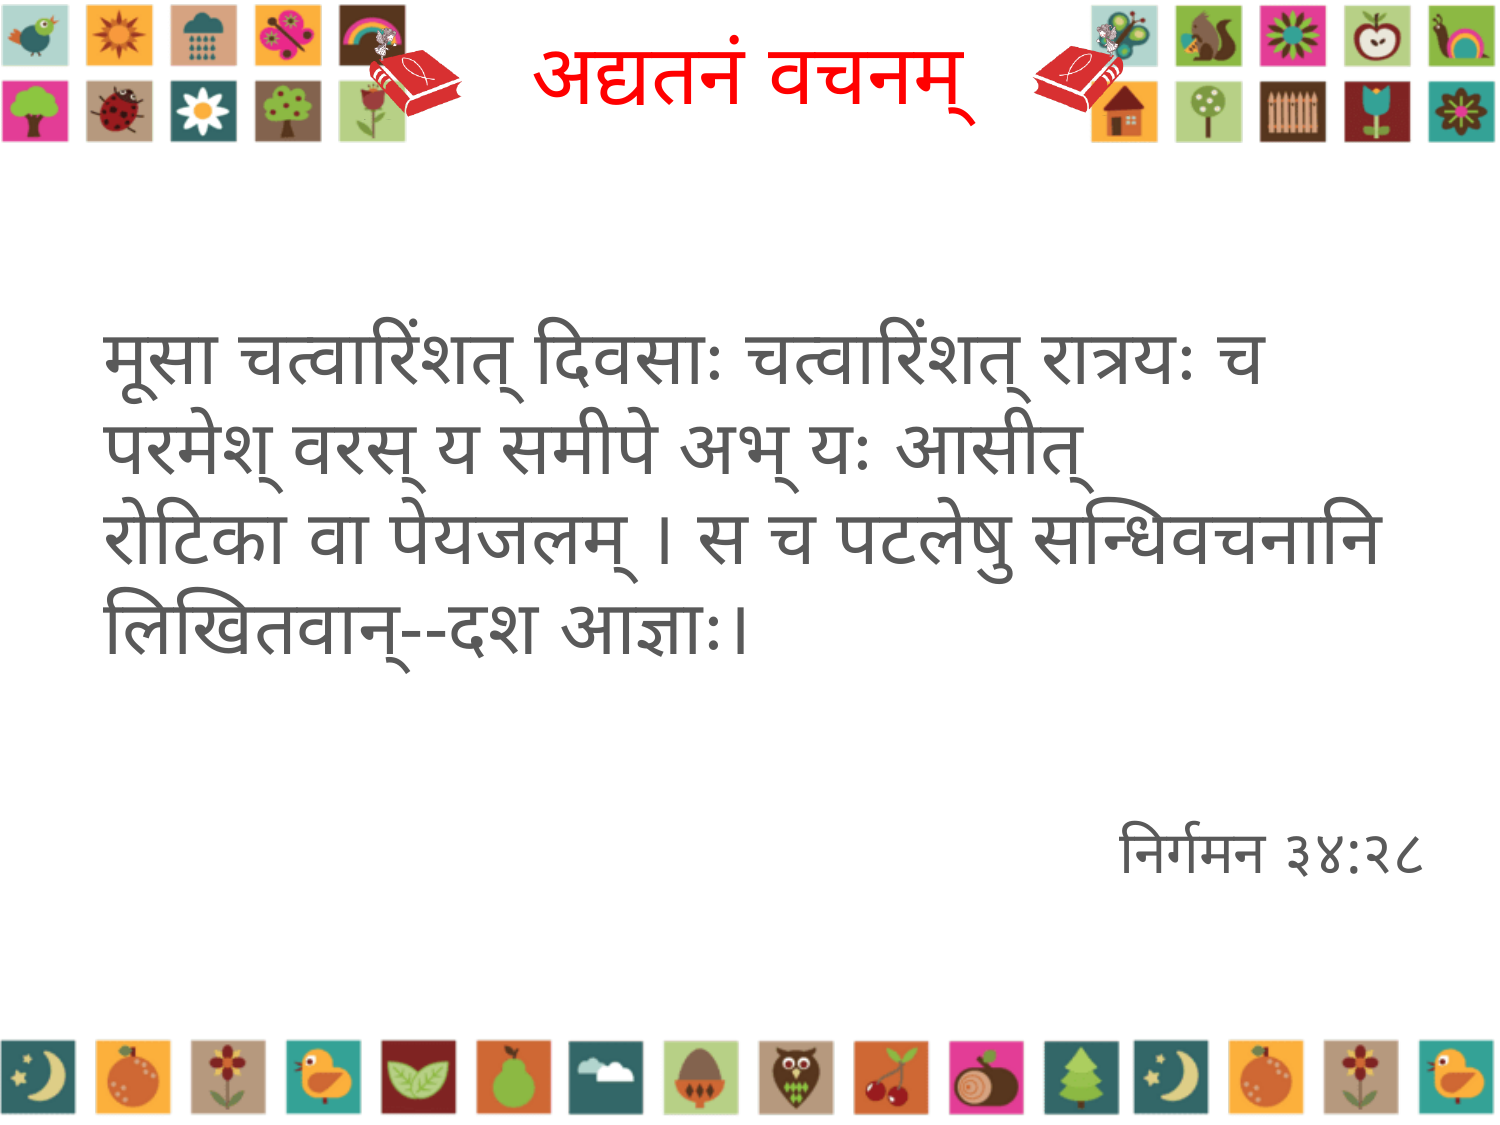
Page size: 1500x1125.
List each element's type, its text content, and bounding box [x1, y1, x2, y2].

picture [0, 3, 494, 150]
text_box मूसा चत्वारिंशत् दिवसाः चत्वारिंशत् रात्रयः च परमेश् वरस् य समीपे अभ् यः आसीत् रोटिका वा पेयजलम् । स च पटलेषु सन्धिवचनानि लिखितवान्--दश आज्ञाः। [88, 302, 1436, 678]
text_box अद्यतनं वचनम् [425, 13, 1078, 129]
text_box निर्गमन ३४:२८ [808, 807, 1441, 893]
picture [1001, 3, 1500, 150]
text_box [0, 1028, 1500, 1118]
